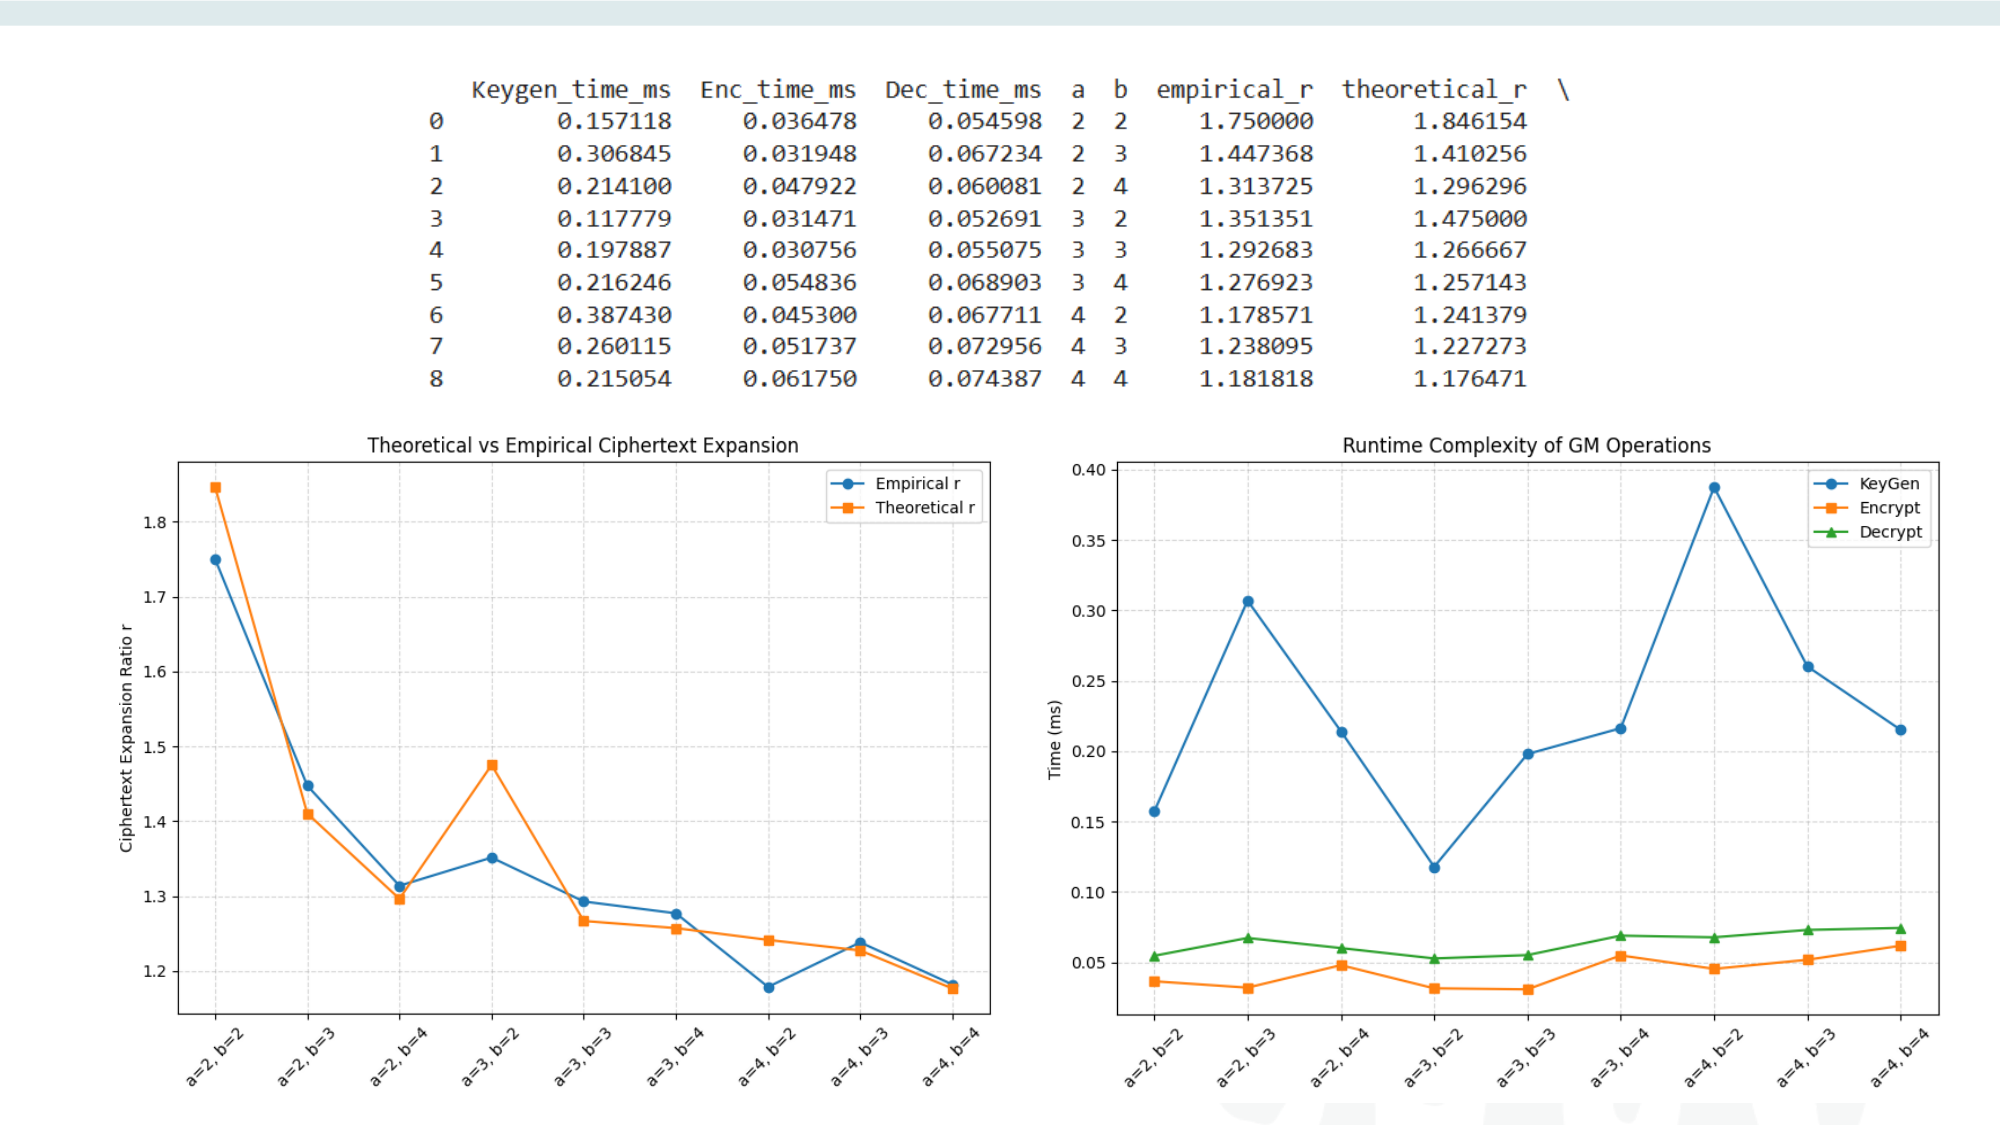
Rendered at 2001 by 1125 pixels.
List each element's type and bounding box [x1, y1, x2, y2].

list [109, 425, 1000, 1102]
list [414, 67, 1588, 409]
picture [1035, 425, 1949, 1125]
